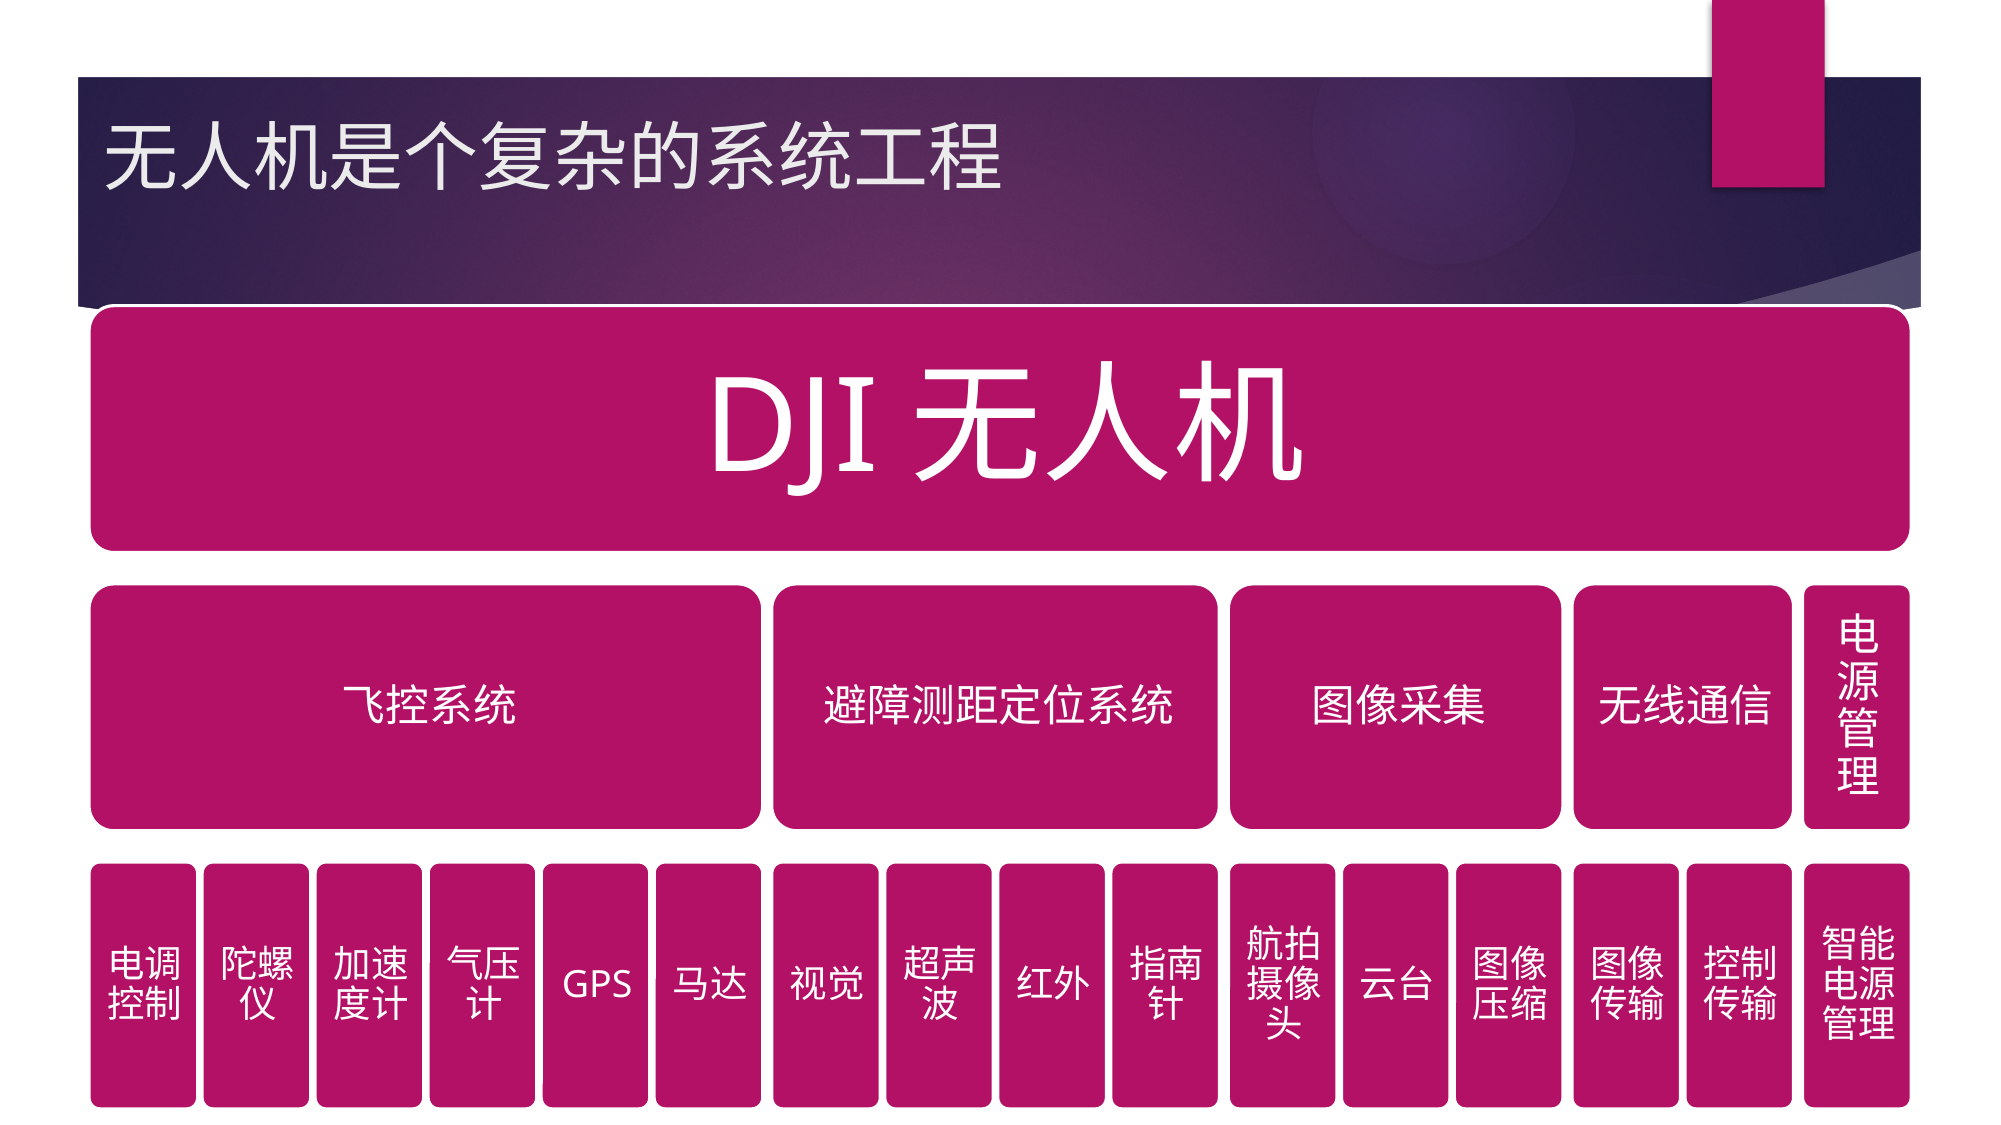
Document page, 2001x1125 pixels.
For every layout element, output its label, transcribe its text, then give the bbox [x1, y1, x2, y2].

title 无人机是个复杂的系统工程 [88, 96, 1526, 213]
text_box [88, 305, 1912, 1110]
